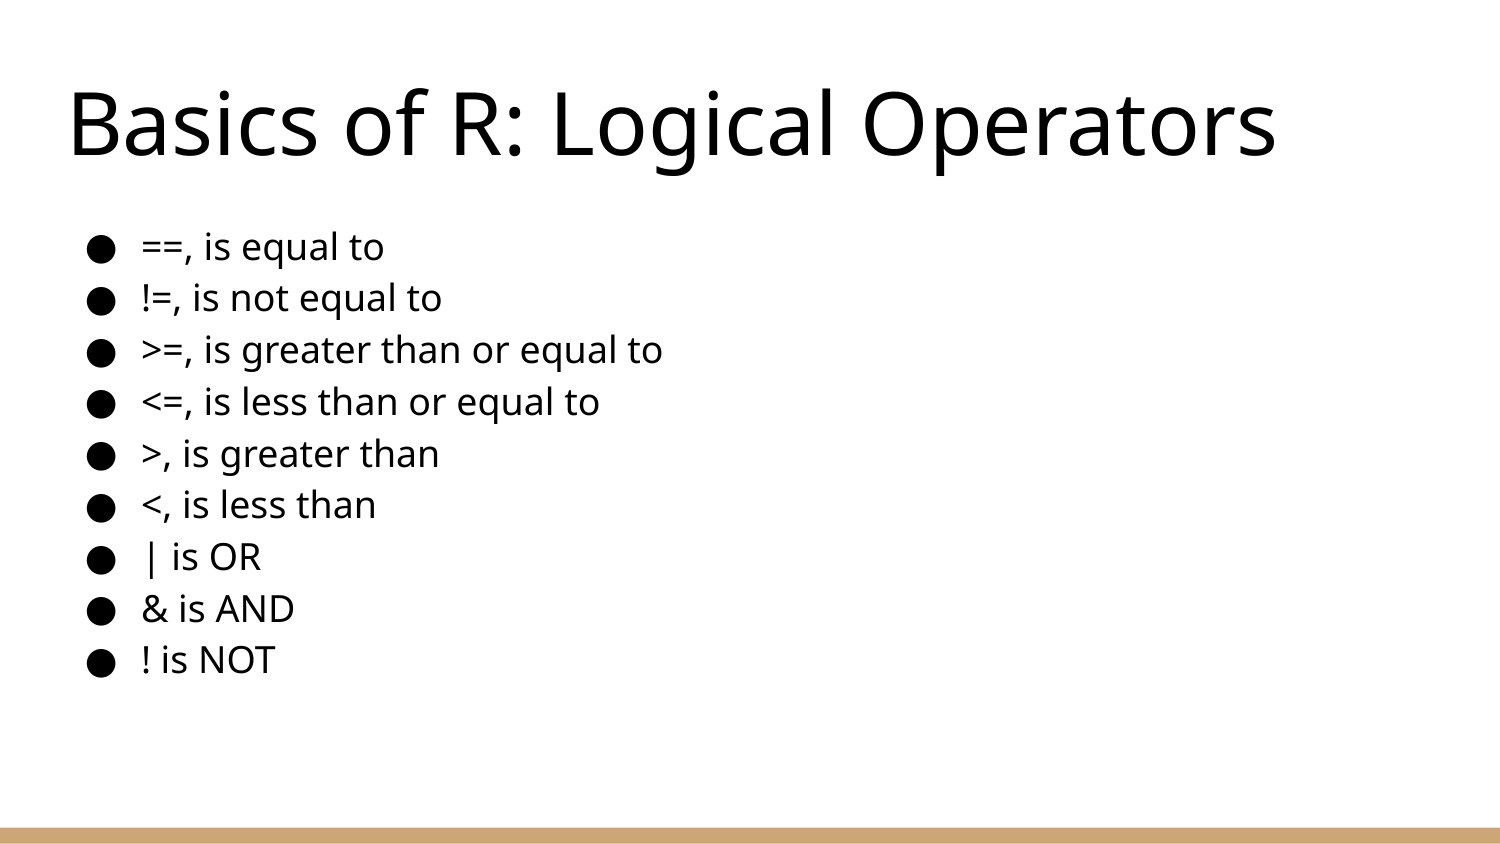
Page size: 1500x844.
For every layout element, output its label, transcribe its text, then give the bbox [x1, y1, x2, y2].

title Basics of R: Logical Operators [51, 51, 1449, 189]
list ==, is equal to !=, is not equal to >=, is greater than or equal to <=, is less than or equal to >, is greater than <, is less than | is OR & is AND ! is NOT [51, 200, 1449, 752]
